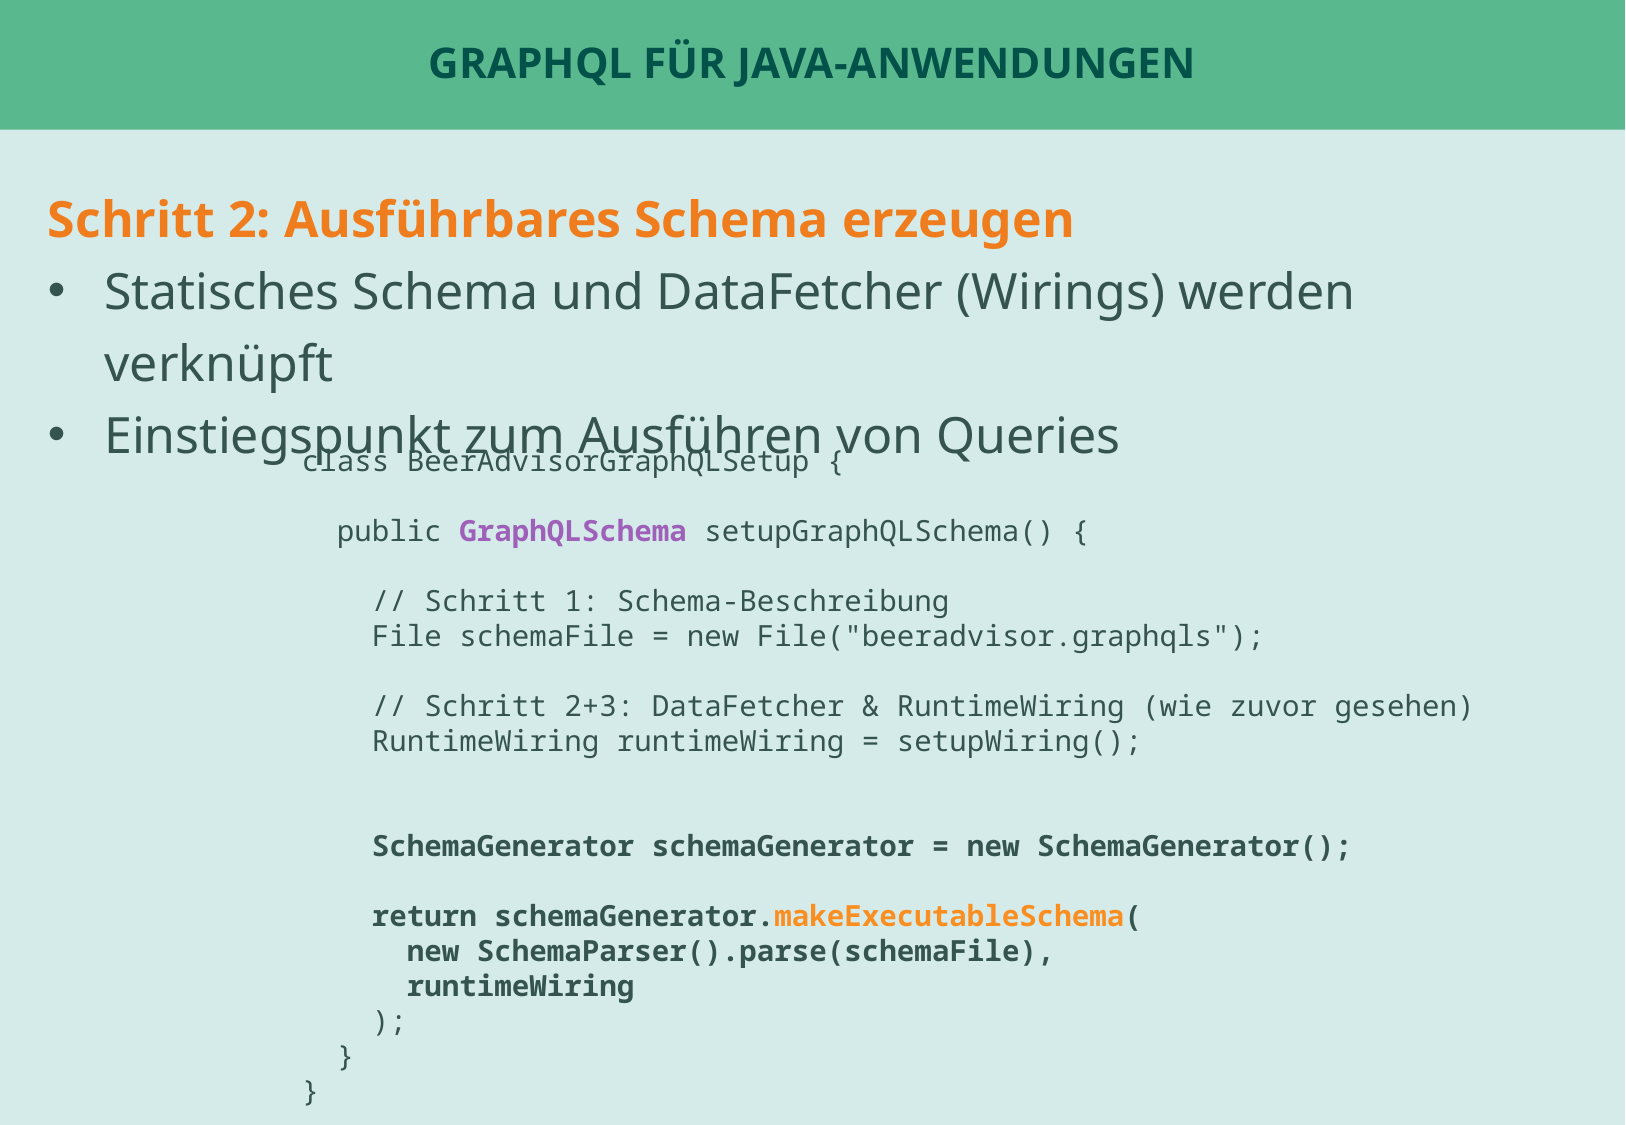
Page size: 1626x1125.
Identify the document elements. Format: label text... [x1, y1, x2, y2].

text_box class BeerAdvisorGraphQLSetup { public GraphQLSchema setupGraphQLSchema() { // Schritt 1: Schema-Beschreibung File schemaFile = new File("beeradvisor.graphqls"); // Schritt 2+3: DataFetcher & RuntimeWiring (wie zuvor gesehen) RuntimeWiring runtimeWiring = setupWiring(); SchemaGenerator schemaGenerator = new SchemaGenerator(); return schemaGenerator.makeExecutableSchema( new SchemaParser().parse(schemaFile), runtimeWiring ); } } [287, 435, 1625, 1115]
text_box Schritt 2: Ausführbares Schema erzeugen Statisches Schema und DataFetcher (Wirings) werden verknüpft Einstiegspunkt zum Ausführen von Queries [33, 168, 1557, 471]
title GraphQL für Java-Anwendungen [0, 0, 1625, 130]
